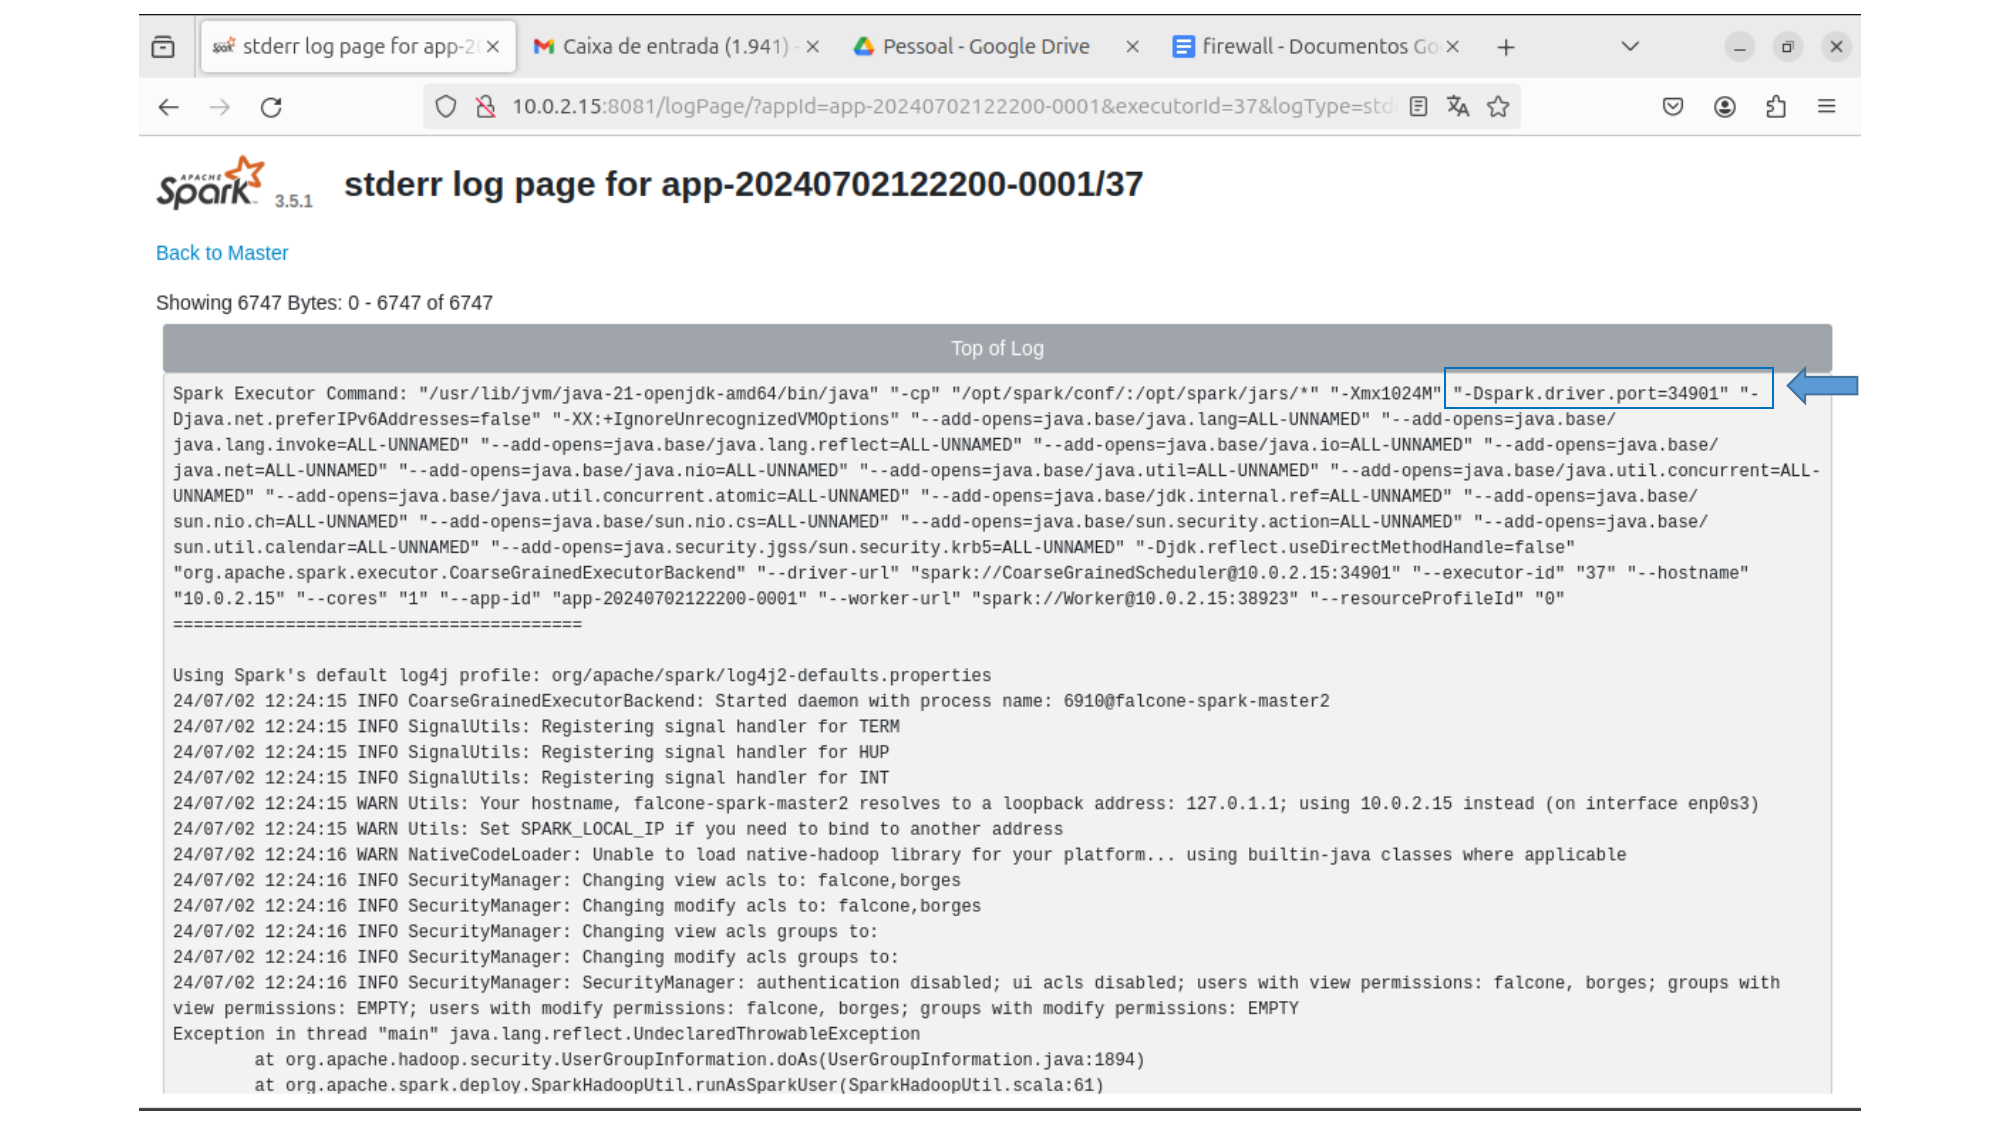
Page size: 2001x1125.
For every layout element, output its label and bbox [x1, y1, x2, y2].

picture [139, 14, 1861, 1111]
